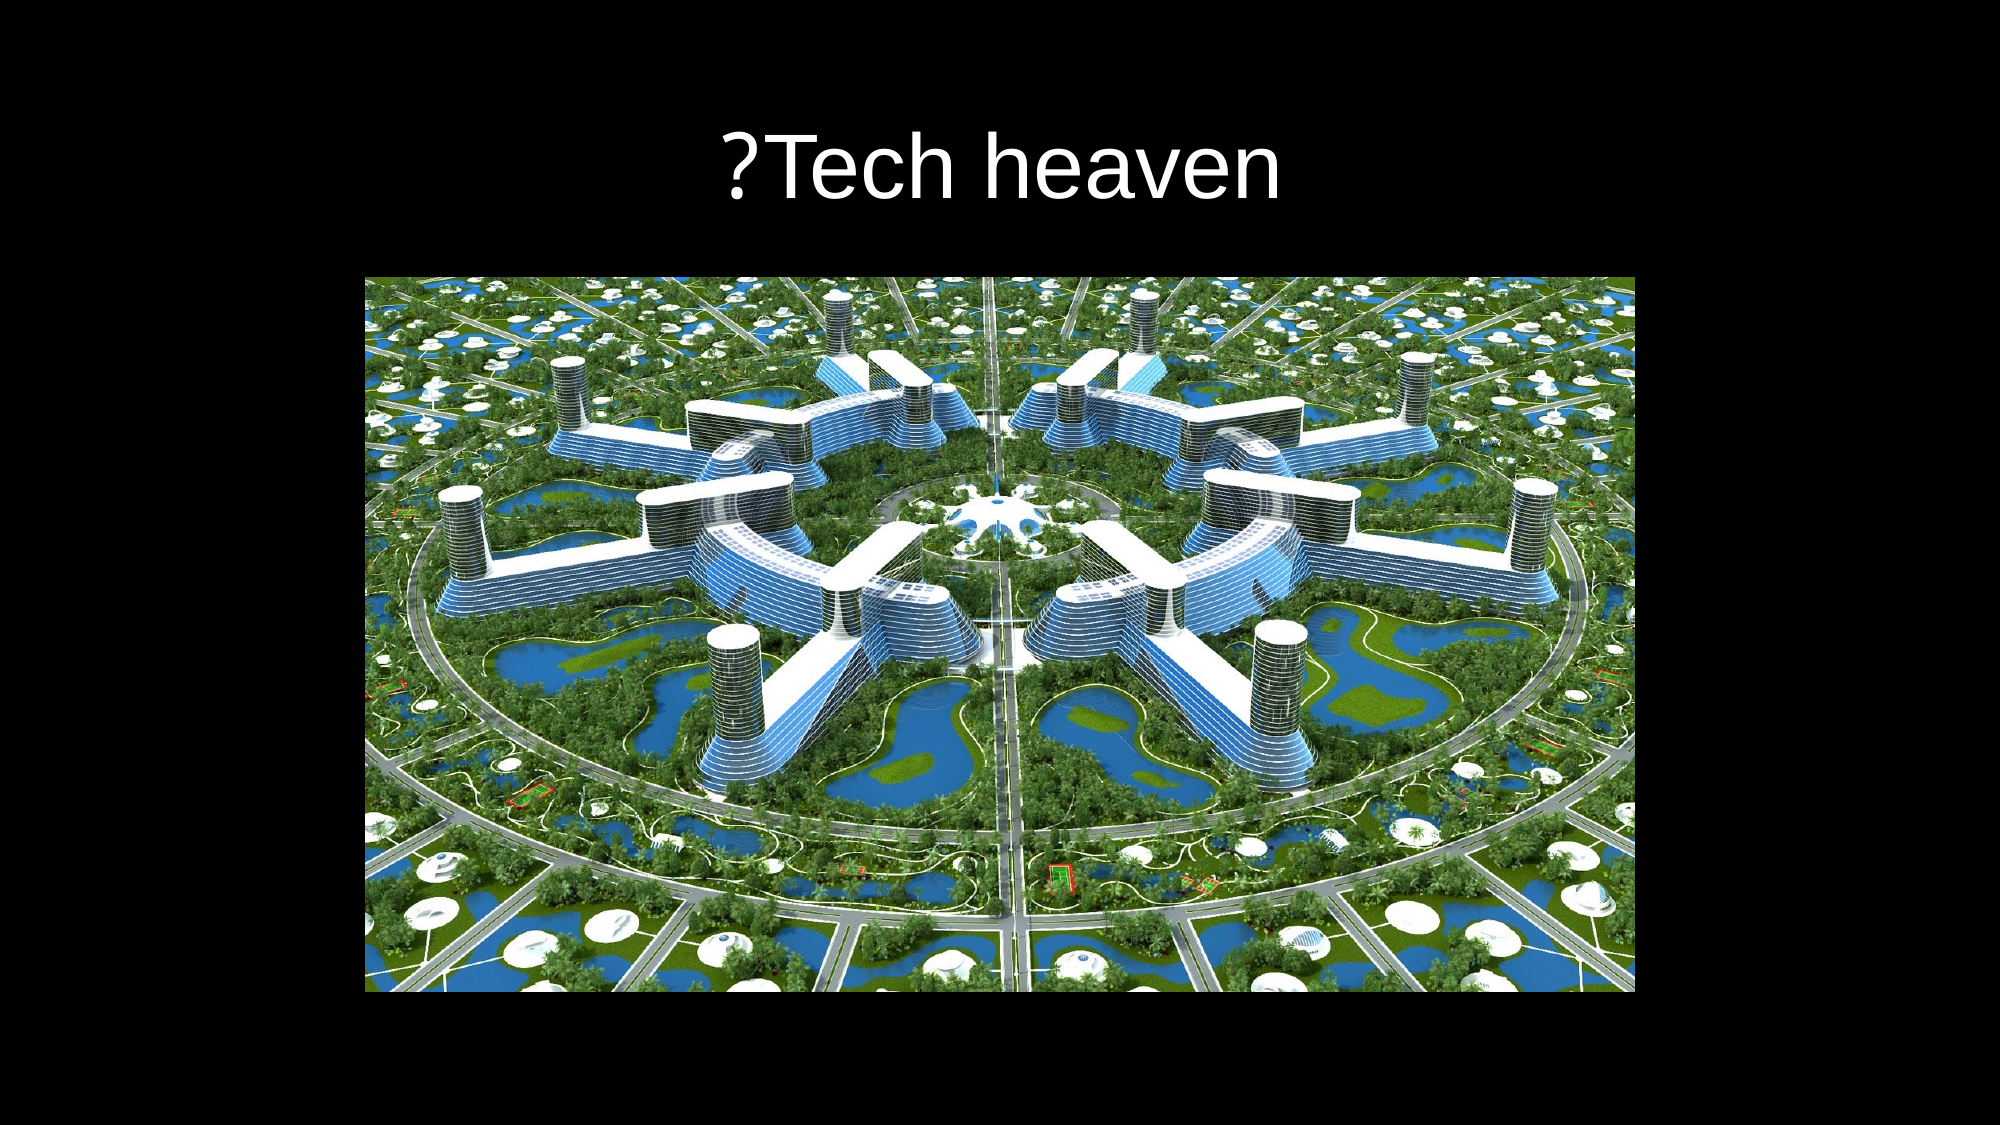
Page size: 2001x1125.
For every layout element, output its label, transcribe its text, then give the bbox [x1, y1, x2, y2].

picture [365, 277, 1635, 992]
title Tech heaven? [136, 59, 1863, 278]
